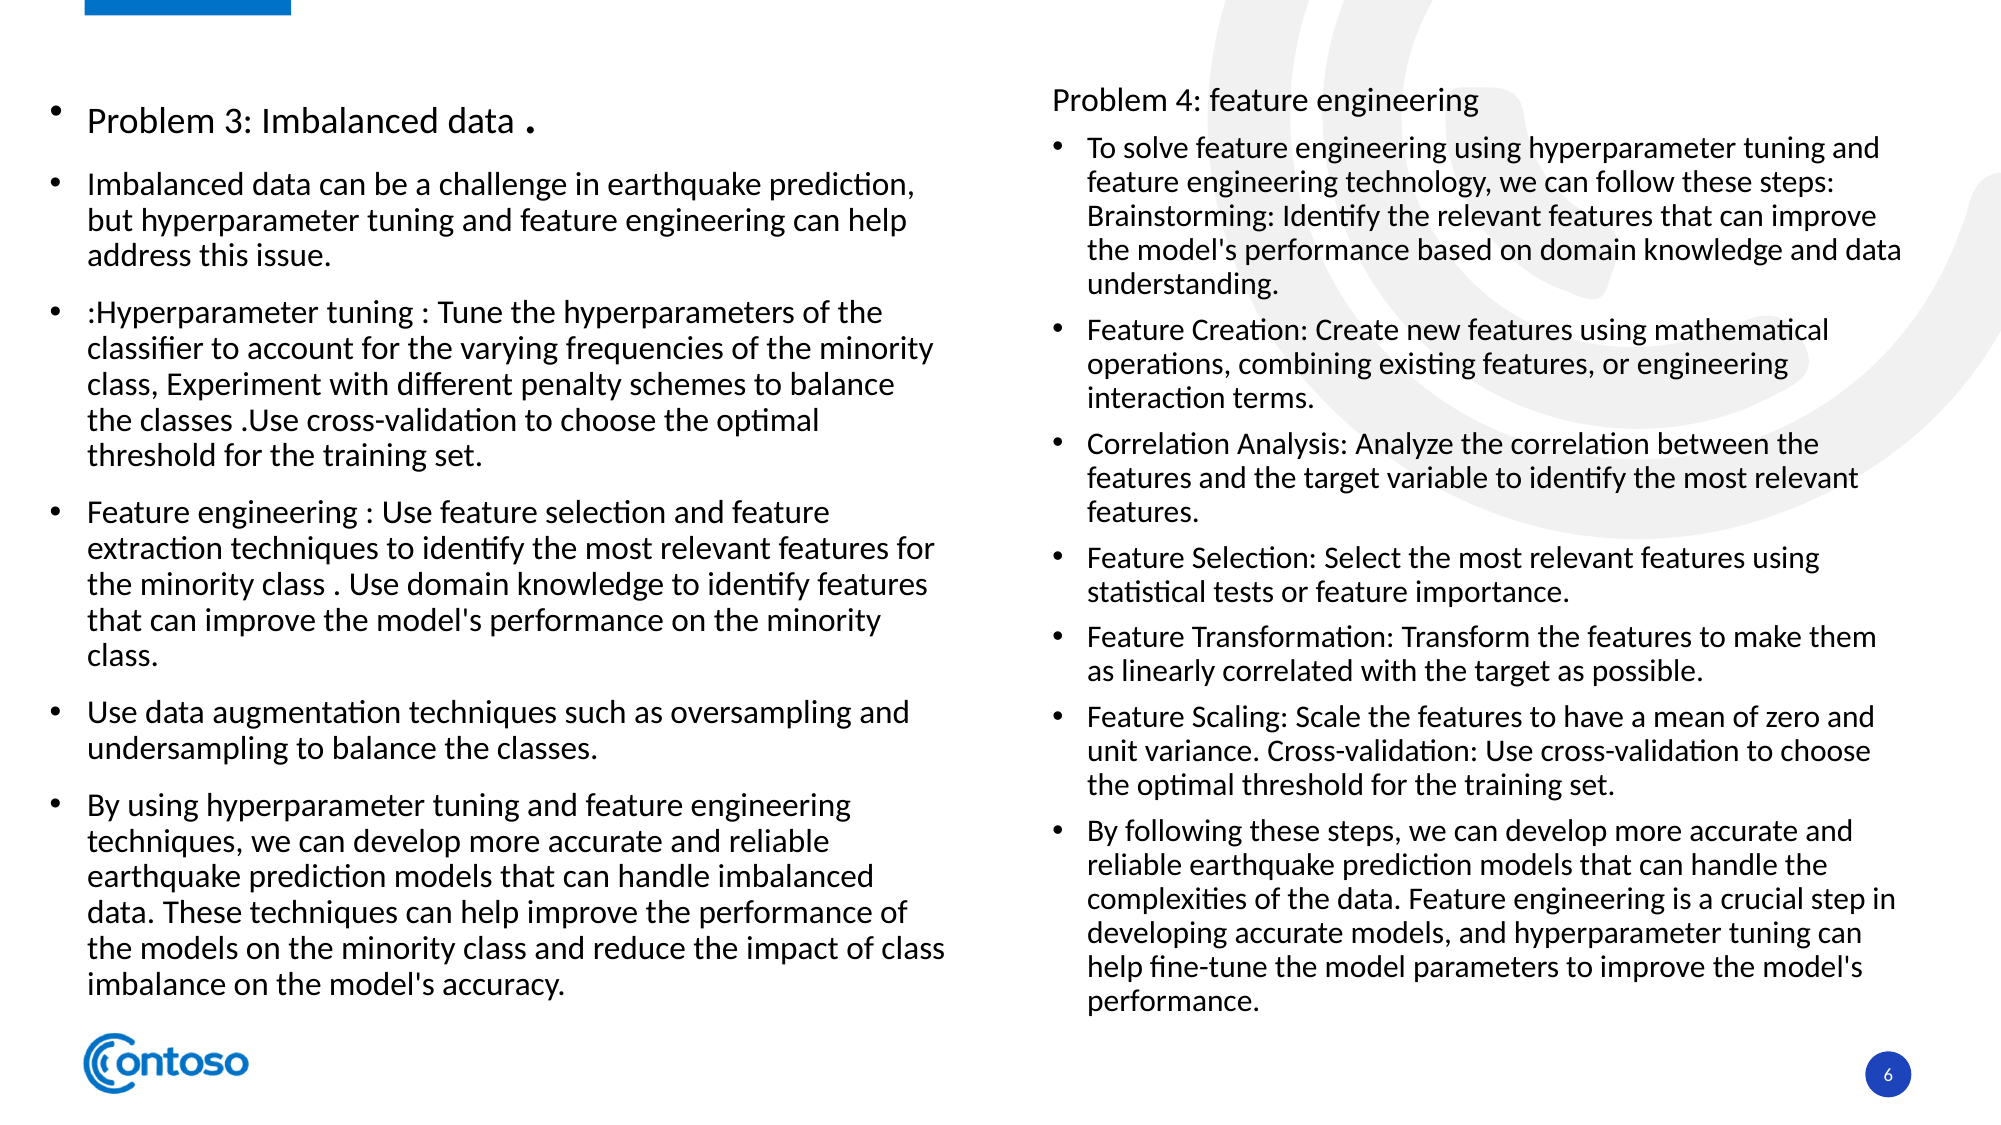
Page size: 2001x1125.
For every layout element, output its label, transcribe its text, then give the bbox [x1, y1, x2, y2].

list Problem 3: Imbalanced data . Imbalanced data can be a challenge in earthquake prediction, but hyperparameter tuning and feature engineering can help address this issue. :Hyperparameter tuning : Tune the hyperparameters of the classifier to account for the varying frequencies of the minority class, Experiment with different penalty schemes to balance the classes .Use cross-validation to choose the optimal threshold for the training set. Feature engineering : Use feature selection and feature extraction techniques to identify the most relevant features for the minority class . Use domain knowledge to identify features that can improve the model's performance on the minority class. Use data augmentation techniques such as oversampling and undersampling to balance the classes. By using hyperparameter tuning and feature engineering techniques, we can develop more accurate and reliable earthquake prediction models that can handle imbalanced data. These techniques can help improve the performance of the models on the minority class and reduce the impact of class imbalance on the model's accuracy. [34, 75, 963, 1031]
list Problem 4: feature engineering To solve feature engineering using hyperparameter tuning and feature engineering technology, we can follow these steps: Brainstorming: Identify the relevant features that can improve the model's performance based on domain knowledge and data understanding. Feature Creation: Create new features using mathematical operations, combining existing features, or engineering interaction terms. Correlation Analysis: Analyze the correlation between the features and the target variable to identify the most relevant features. Feature Selection: Select the most relevant features using statistical tests or feature importance. Feature Transformation: Transform the features to make them as linearly correlated with the target as possible. Feature Scaling: Scale the features to have a mean of zero and unit variance. Cross-validation: Use cross-validation to choose the optimal threshold for the training set. By following these steps, we can develop more accurate and reliable earthquake prediction models that can handle the complexities of the data. Feature engineering is a crucial step in developing accurate models, and hyperparameter tuning can help fine-tune the model parameters to improve the model's performance. [1037, 75, 1926, 1031]
picture [77, 1031, 254, 1095]
slide_number 6 [1864, 1059, 1913, 1090]
